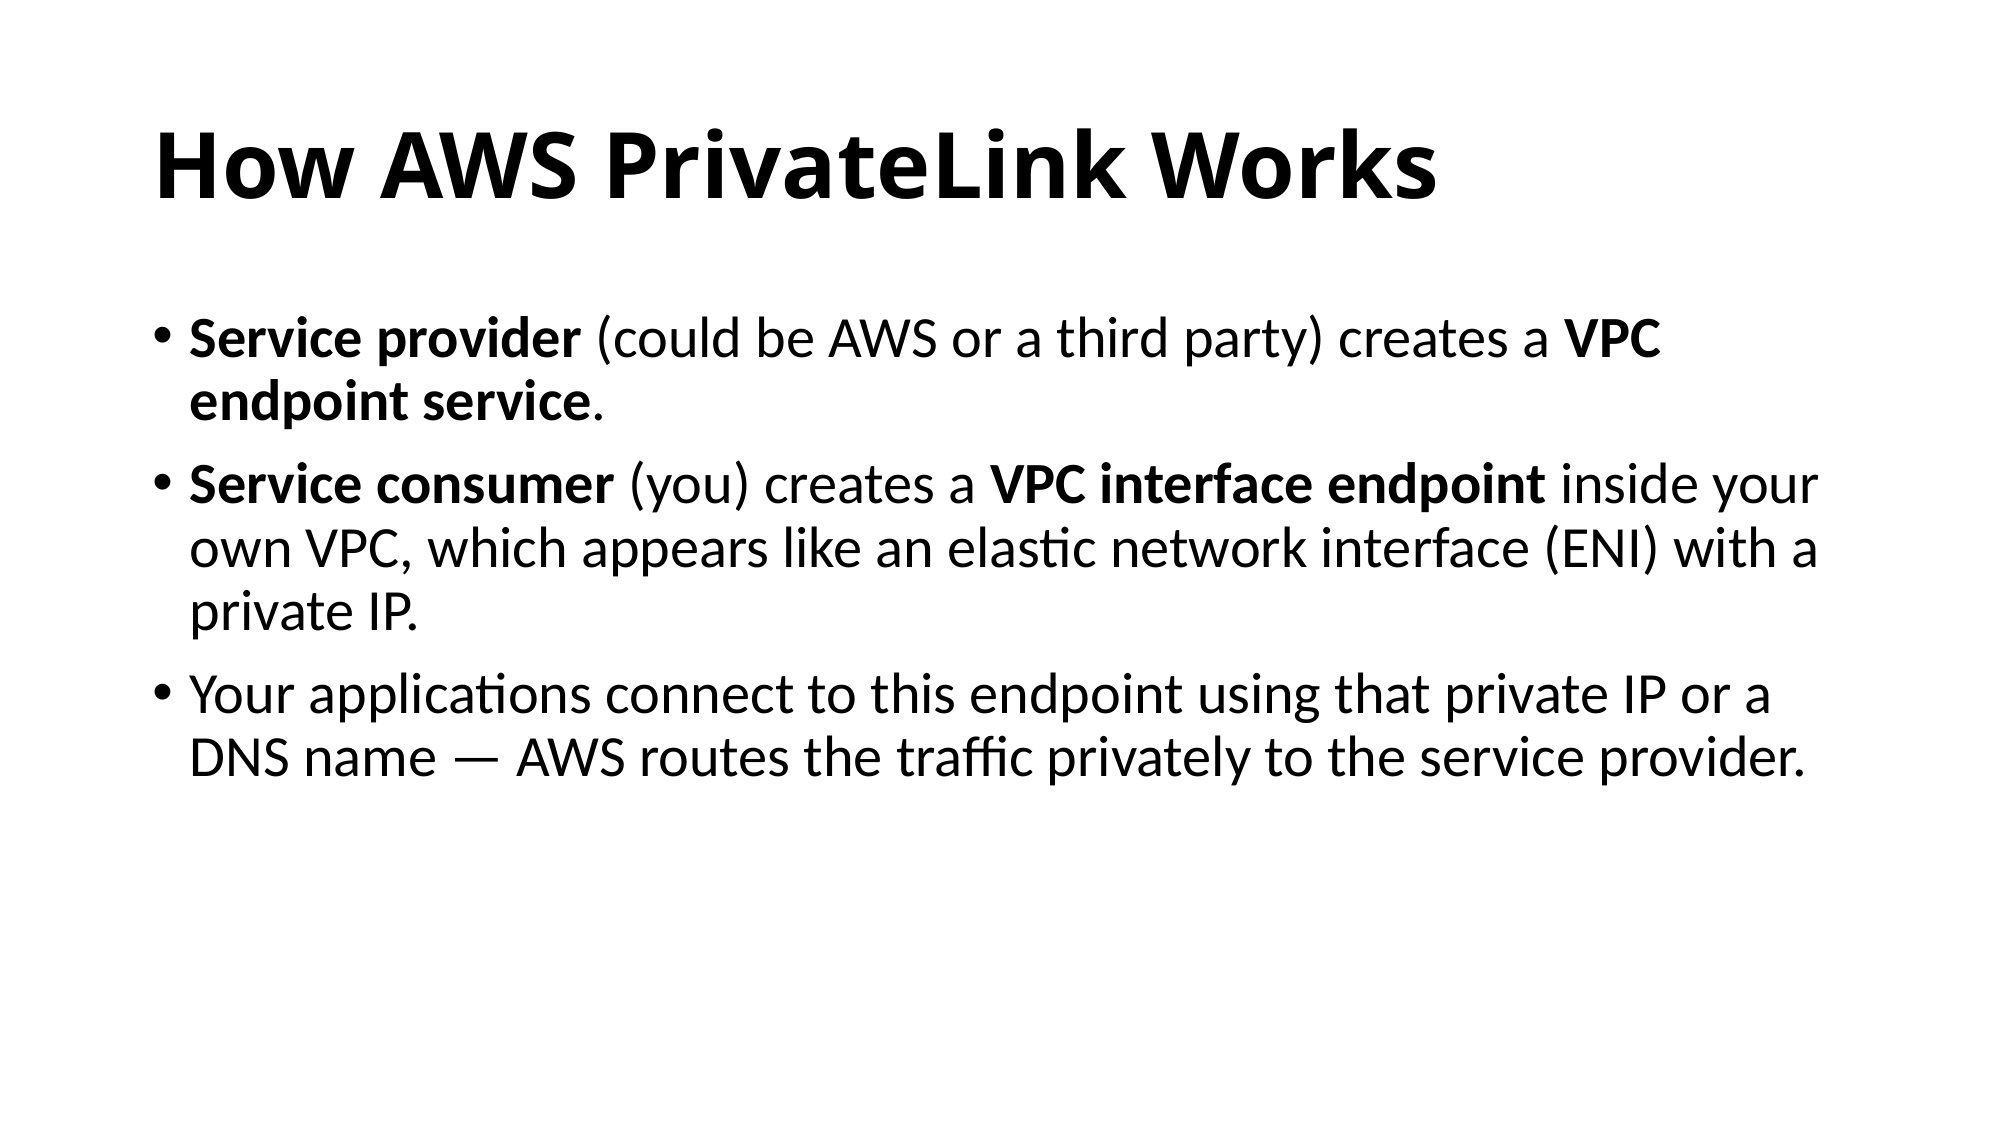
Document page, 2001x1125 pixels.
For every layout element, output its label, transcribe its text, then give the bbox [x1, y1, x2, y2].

title How AWS PrivateLink Works [137, 59, 1863, 278]
list Service provider (could be AWS or a third party) creates a VPC endpoint service. Service consumer (you) creates a VPC interface endpoint inside your own VPC, which appears like an elastic network interface (ENI) with a private IP. Your applications connect to this endpoint using that private IP or a DNS name — AWS routes the traffic privately to the service provider. [137, 299, 1863, 1014]
